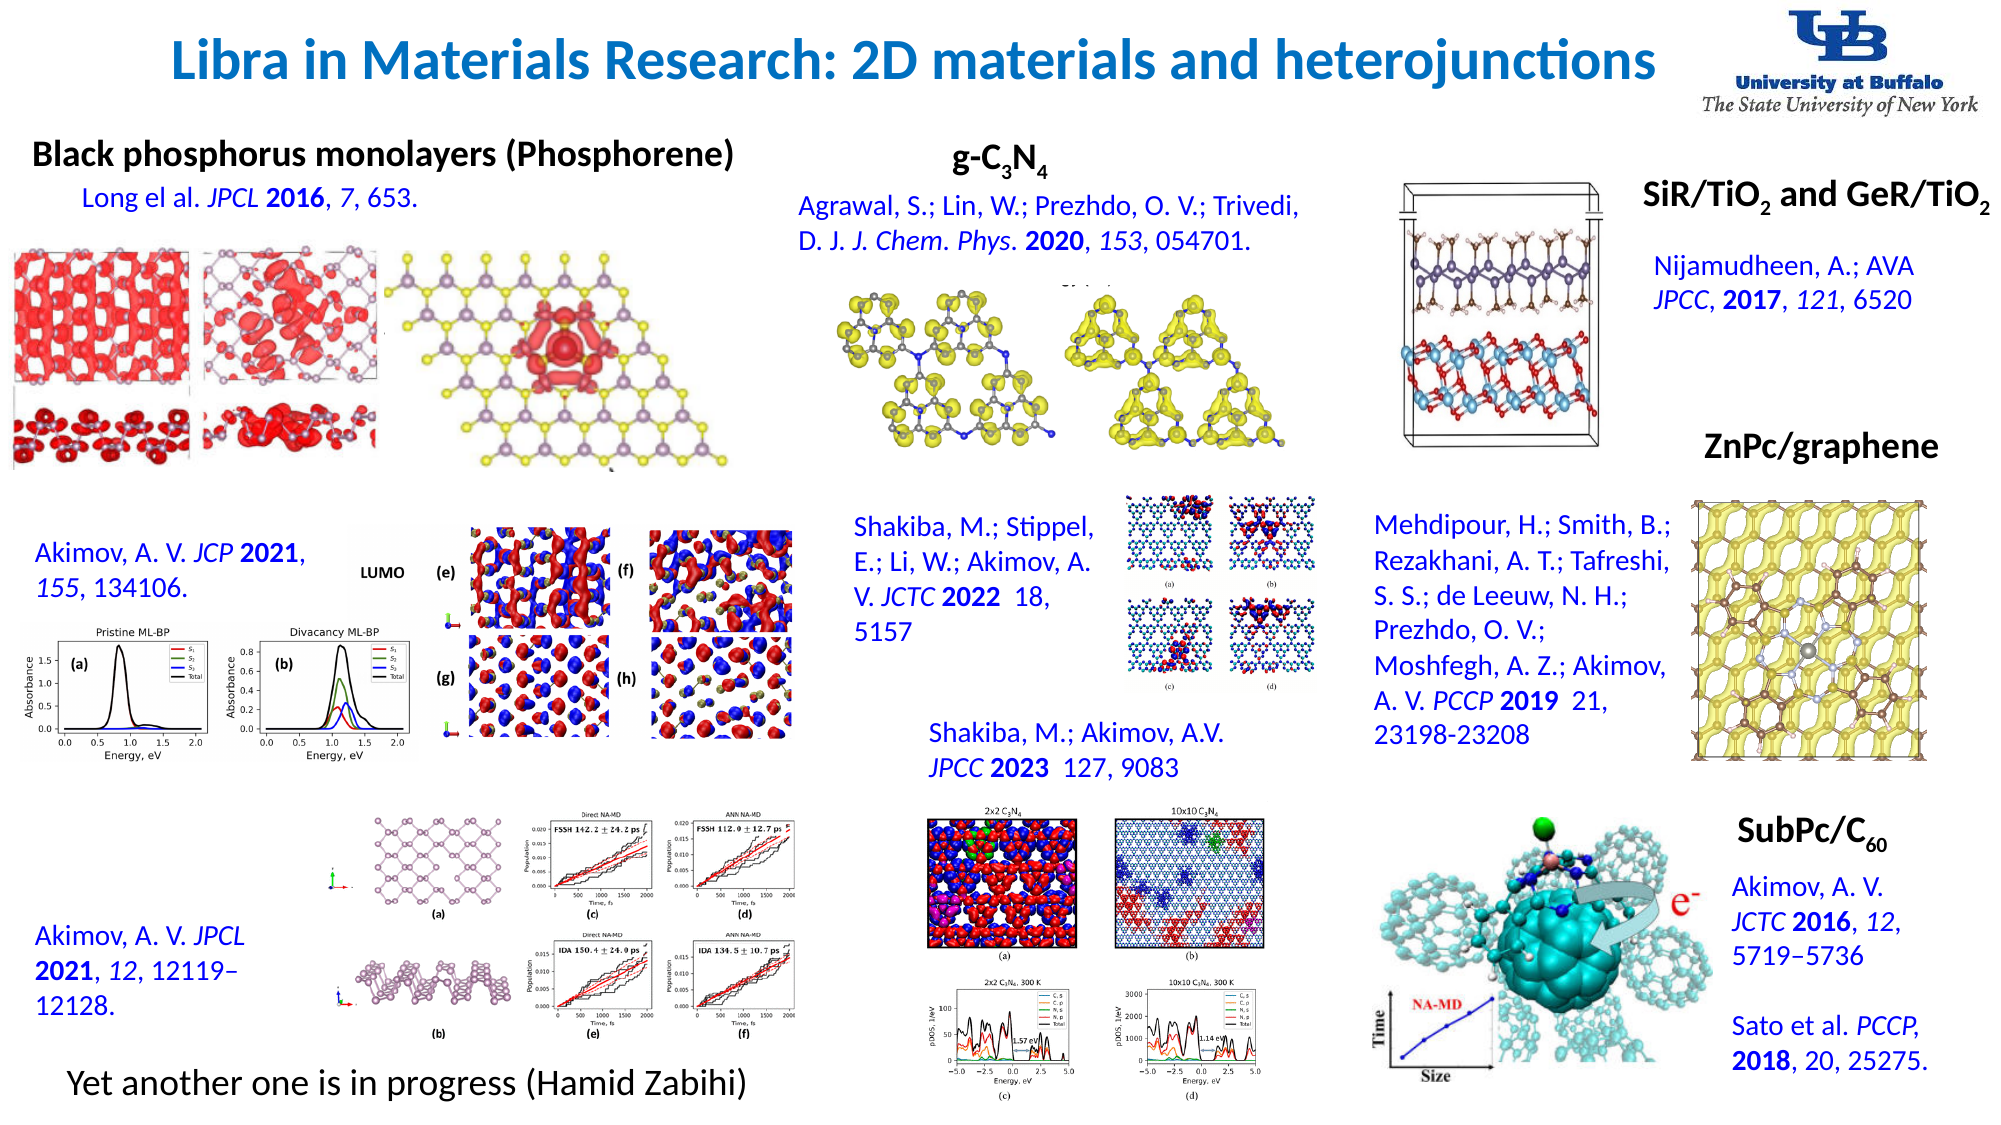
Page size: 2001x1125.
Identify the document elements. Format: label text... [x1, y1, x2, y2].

picture [8, 238, 739, 472]
picture [1124, 492, 1317, 693]
text_box ZnPc/graphene [1689, 414, 1955, 474]
text_box Yet another one is in progress (Hamid Zabihi) [51, 1050, 764, 1110]
picture [1674, 0, 2000, 130]
picture [1372, 817, 1713, 1082]
text_box Shakiba, M.; Akimov, A.V. JPCC 2023 127, 9083 [914, 705, 1266, 791]
text_box Libra in Materials Research: 2D materials and heterojunctions [124, 13, 1674, 99]
text_box Shakiba, M.; Stippel, E.; Li, W.; Akimov, A. V. JCTC 2022 18, 5157 [838, 499, 1118, 655]
text_box SubPc/C60 [1722, 797, 1912, 864]
picture [1691, 500, 1927, 762]
text_box Long el al. JPCL 2016, 7, 653. [20, 182, 480, 221]
text_box Akimov, A. V. JCTC 2016, 12, 5719–5736 Sato et al. PCCP, 2018, 20, 25275. [1717, 859, 1953, 1084]
text_box g-C3N4 [937, 124, 1063, 178]
text_box SiR/TiO2 and GeR/TiO2 [1628, 161, 2000, 228]
text_box Agrawal, S.; Lin, W.; Prezhdo, O. V.; Trivedi, D. J. J. Chem. Phys. 2020, 153, 054701. [783, 178, 1336, 264]
text_box Nijamudheen, A.; AVA JPCC, 2017, 121, 6520 [1639, 238, 1979, 324]
text_box Mehdipour, H.; Smith, B.; Rezakhani, A. T.; Tafreshi, S. S.; de Leeuw, N. H.; Prezhdo, O. V.; Moshfegh, A. Z.; Akimov, A. V. PCCP 2019 21, 23198-23208 [1359, 498, 1692, 758]
text_box Black phosphorus monolayers (Phosphorene) [17, 121, 751, 182]
picture [328, 812, 795, 1039]
picture [19, 524, 795, 762]
text_box Akimov, A. V. JCP 2021, 155, 134106. [20, 525, 347, 611]
picture [927, 801, 1268, 1101]
text_box Akimov, A. V. JPCL 2021, 12, 12119–12128. [20, 909, 324, 1029]
picture [1397, 179, 1604, 451]
picture [822, 285, 1299, 455]
